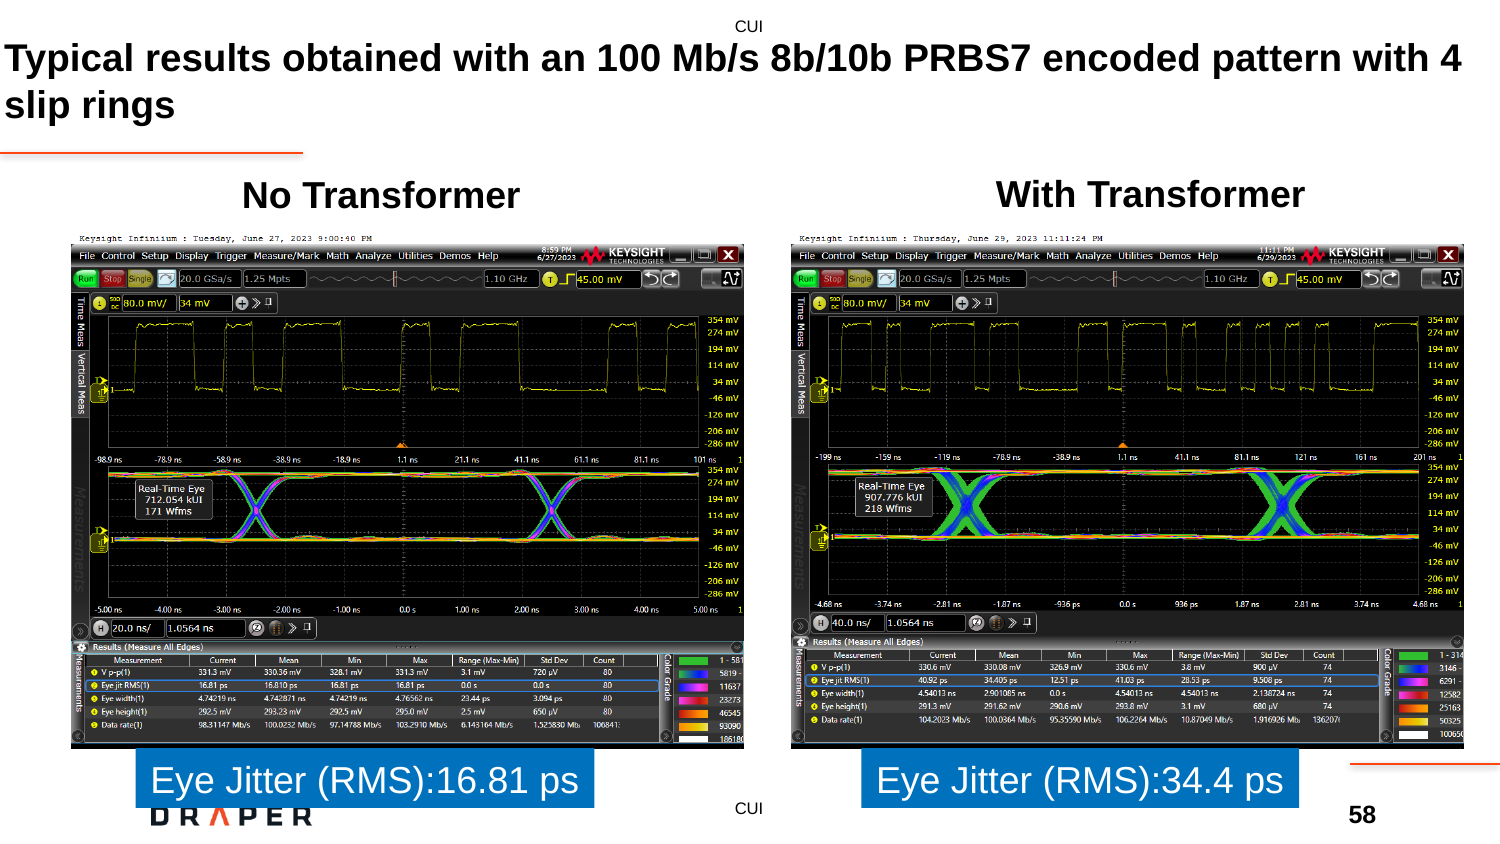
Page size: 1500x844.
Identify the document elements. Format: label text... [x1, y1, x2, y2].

picture [151, 808, 313, 827]
title Typical results obtained with an 100 Mb/s 8b/10b PRBS7 encoded pattern with 4 slip rings [4, 25, 1500, 134]
text_box With Transformer [981, 162, 1321, 223]
picture [790, 233, 1471, 749]
text_box Eye Jitter (RMS):16.81 ps [135, 757, 595, 808]
text_box No Transformer [227, 164, 536, 224]
picture [71, 233, 751, 749]
slide_number 58 [1333, 791, 1411, 837]
text_box Eye Jitter (RMS):34.4 ps [861, 757, 1300, 808]
